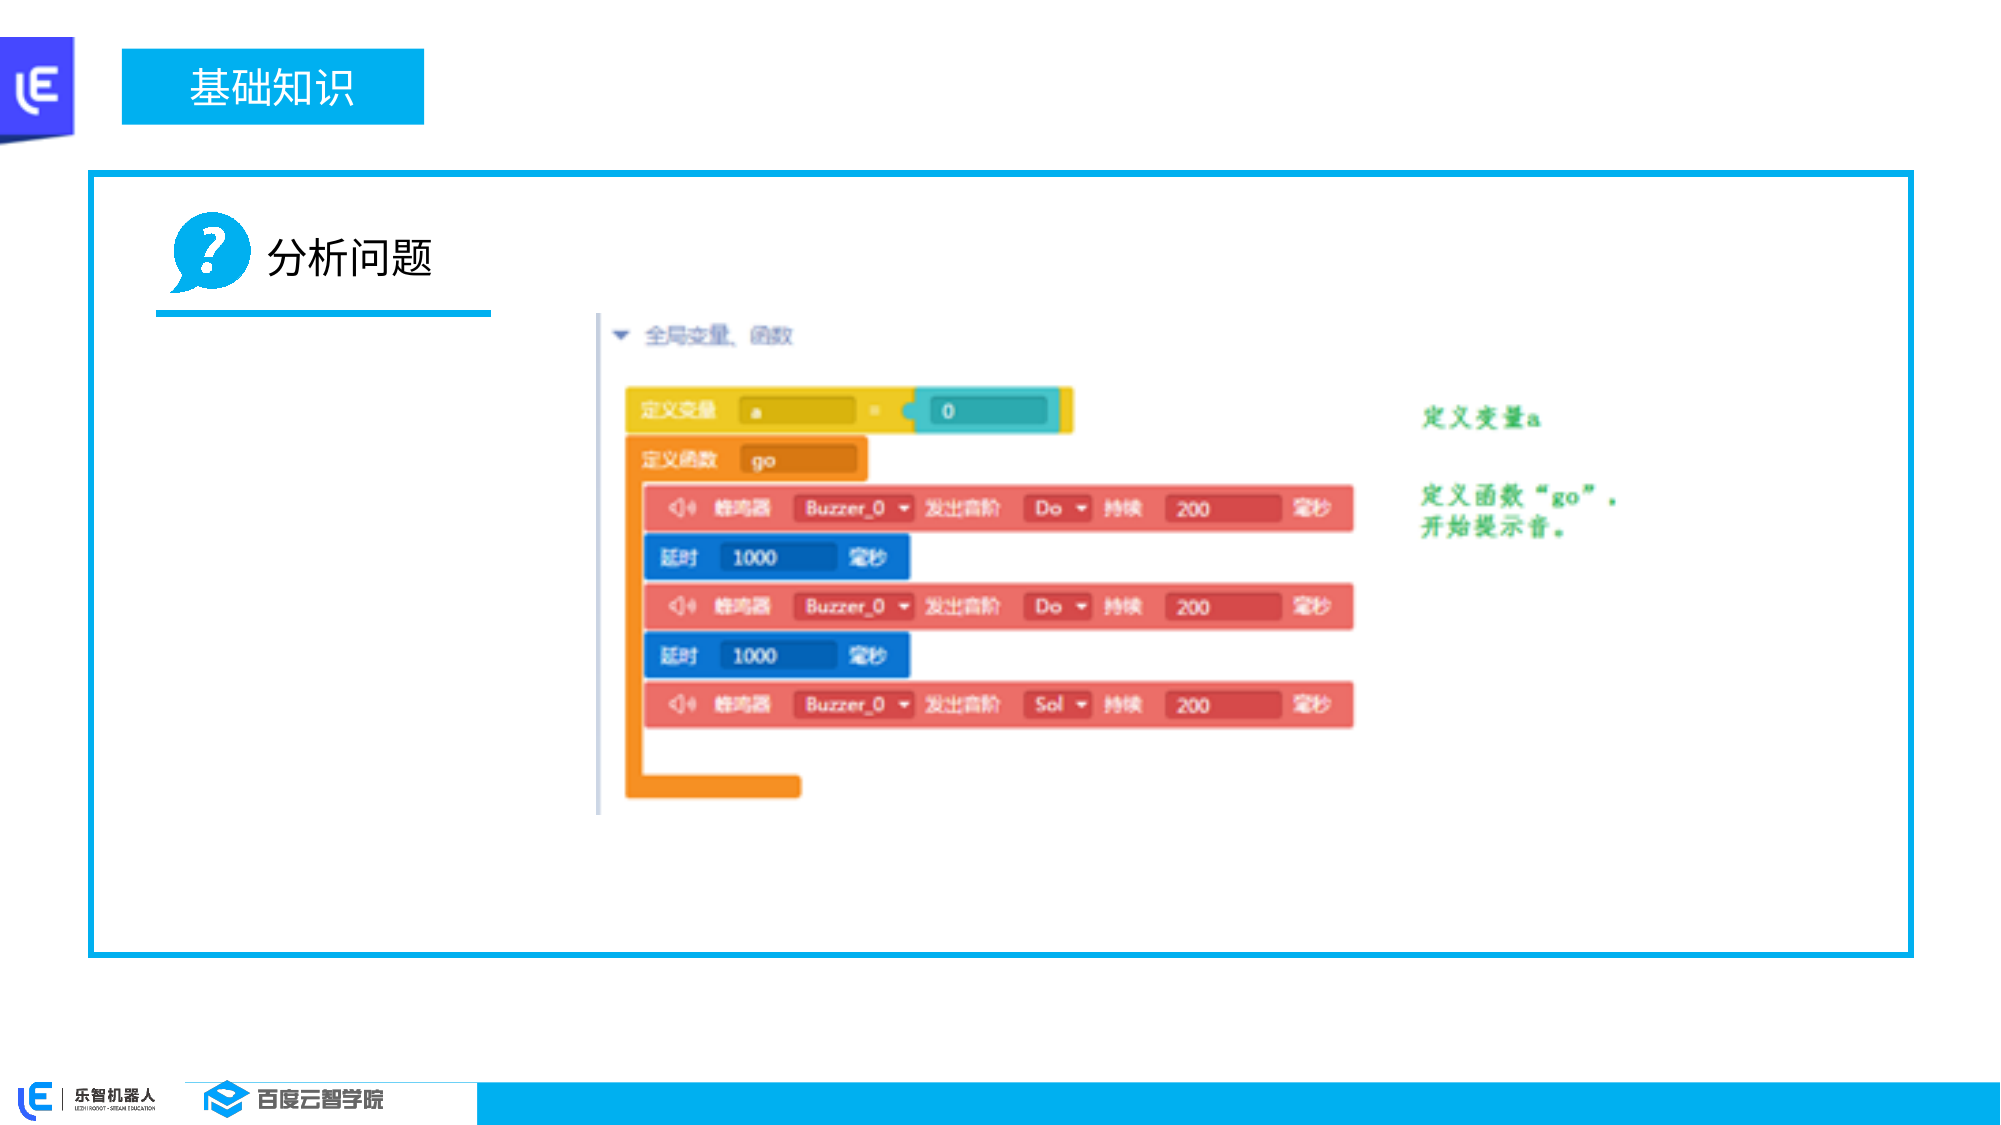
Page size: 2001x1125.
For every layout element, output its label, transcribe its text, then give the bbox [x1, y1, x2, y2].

text_box [184, 1082, 478, 1125]
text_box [155, 212, 492, 314]
picture [204, 1080, 383, 1118]
text_box [383, 1081, 2000, 1125]
text_box [90, 172, 1912, 956]
picture [0, 37, 115, 150]
picture [18, 1082, 155, 1121]
text_box 基础知识 [121, 48, 425, 126]
picture [596, 313, 1826, 815]
